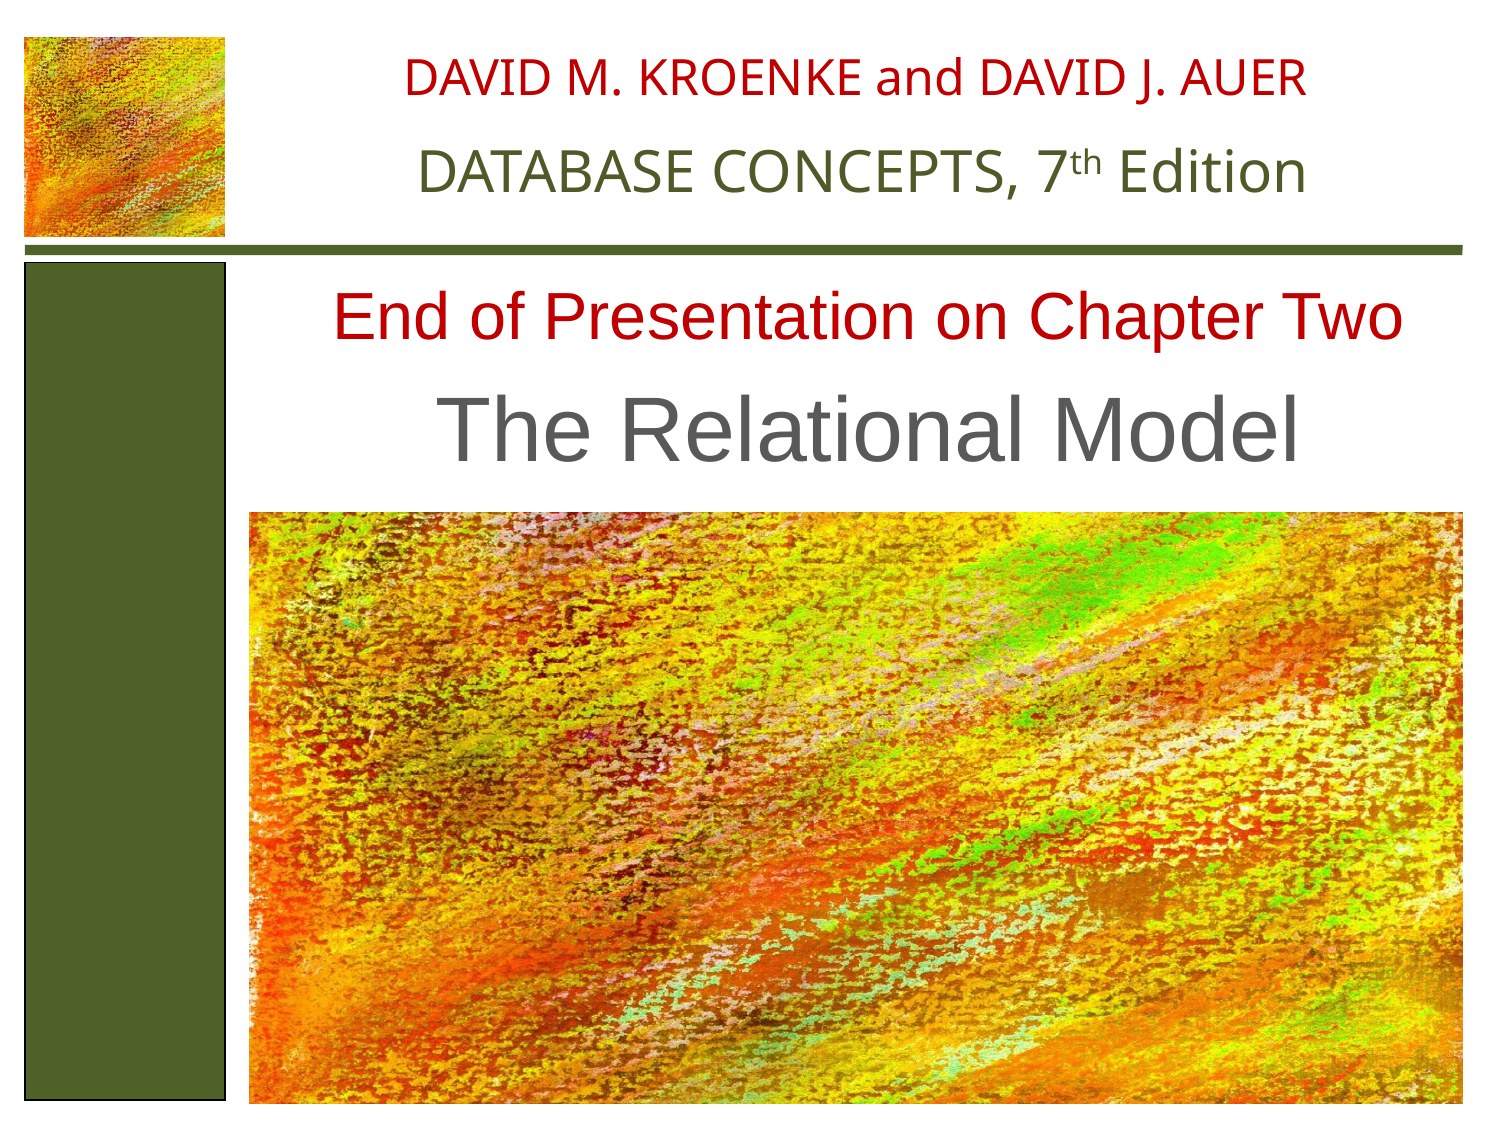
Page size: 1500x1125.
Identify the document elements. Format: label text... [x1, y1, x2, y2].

text_box DAVID M. KROENKE and DAVID J. AUER DATABASE CONCEPTS, 7th Edition [262, 37, 1463, 212]
title The Relational Model [274, 363, 1463, 488]
subtitle End of Presentation on Chapter Two [274, 274, 1463, 363]
picture [249, 512, 1463, 1104]
picture [24, 37, 225, 237]
